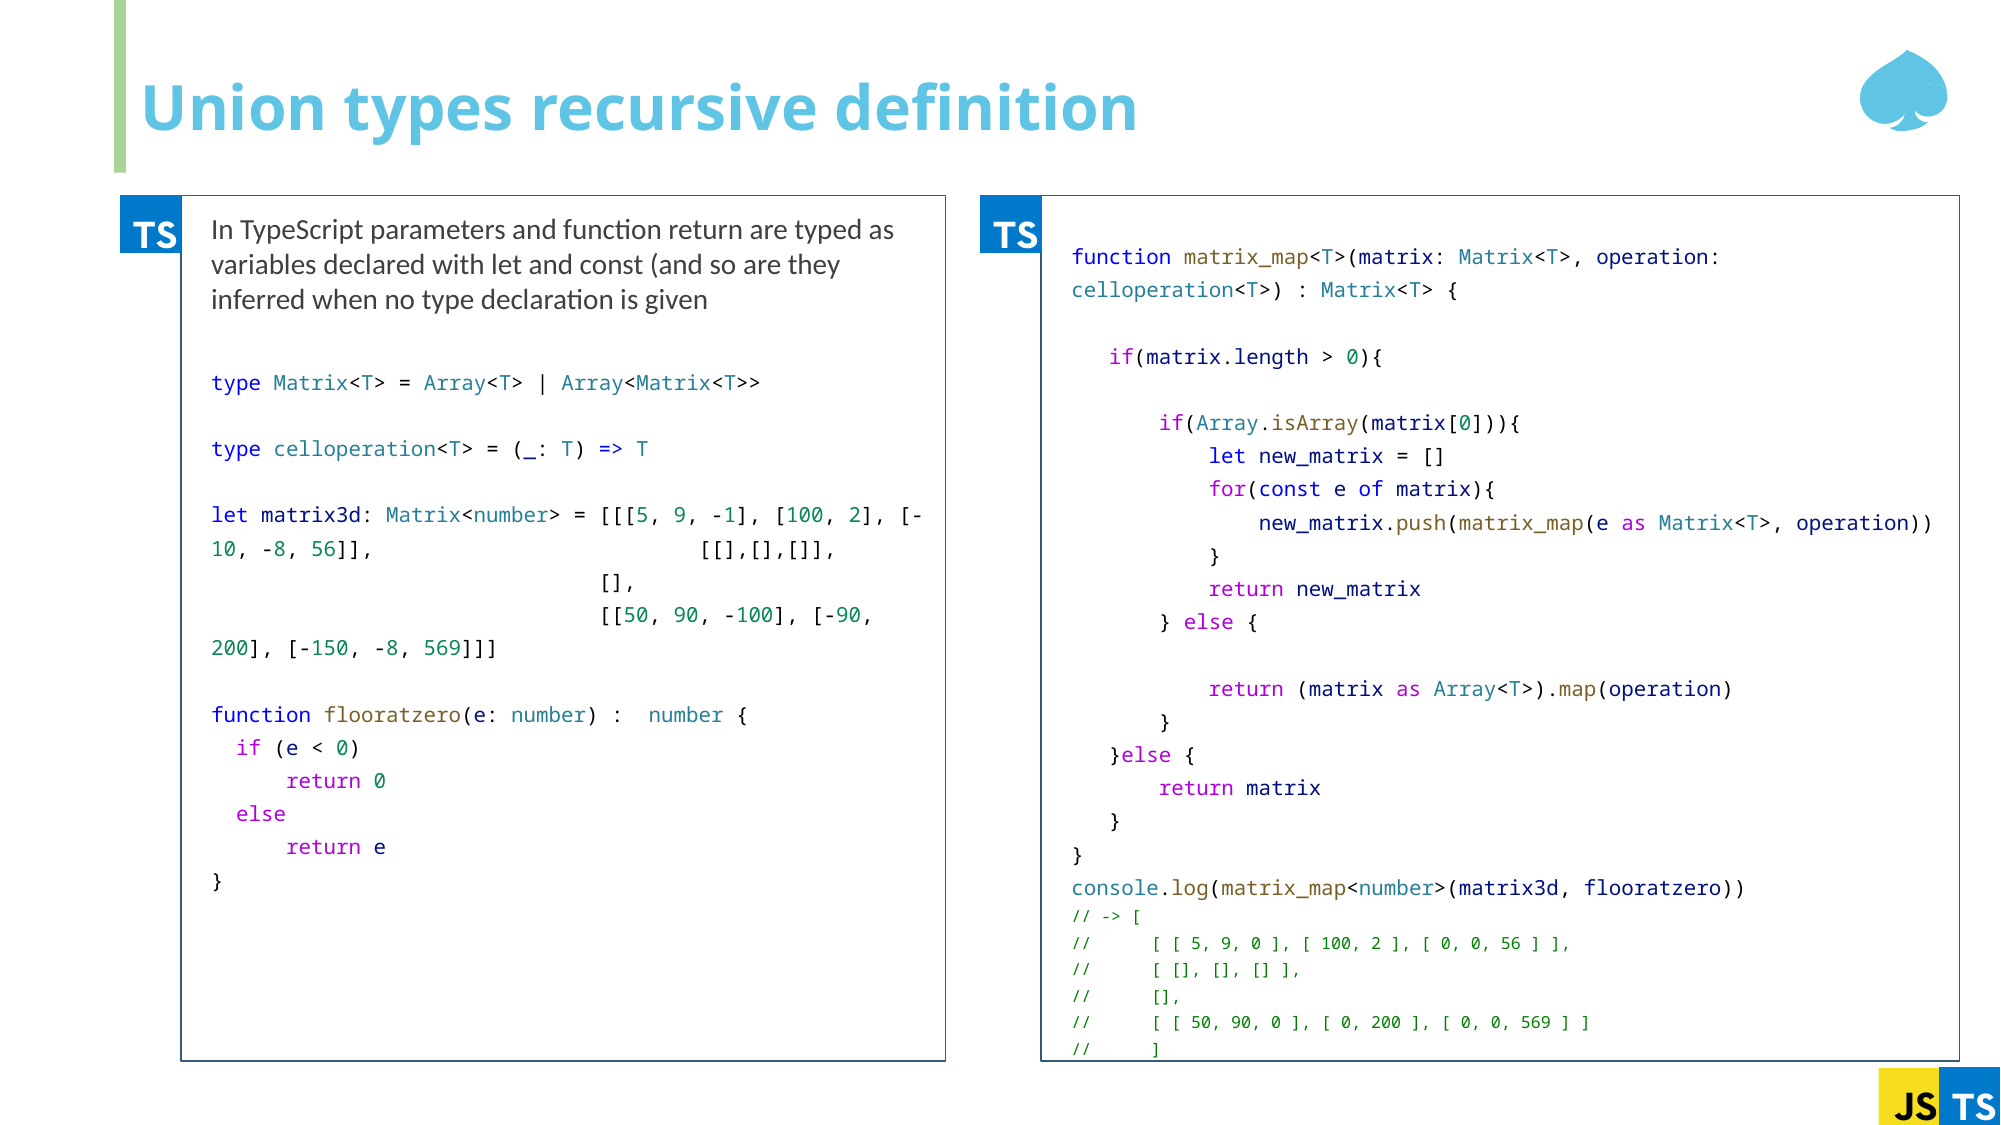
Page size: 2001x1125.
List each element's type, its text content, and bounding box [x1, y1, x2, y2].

picture [120, 195, 182, 254]
list In TypeScript parameters and function return are typed as variables declared with let and const (and so are they inferred when no type declaration is given type Matrix<T> = Array<T> | Array<Matrix<T>> type celloperation<T> = (_: T) => T let matrix3d: Matrix<number> = [[[5, 9, -1], [100, 2], [-10, -8, 56]], [[],[],[]], [], [[50, 90, -100], [-90, 200], [-150, -8, 569]]] function flooratzero(e: number) : number { if (e < 0) return 0 else return e } [181, 195, 946, 1061]
list function matrix_map<T>(matrix: Matrix<T>, operation: celloperation<T>) : Matrix<T> { if(matrix.length > 0){ if(Array.isArray(matrix[0])){ let new_matrix = [] for(const e of matrix){ new_matrix.push(matrix_map(e as Matrix<T>, operation)) } return new_matrix } else { return (matrix as Array<T>).map(operation) } }else { return matrix } } console.log(matrix_map<number>(matrix3d, flooratzero)) // -> [ // [ [ 5, 9, 0 ], [ 100, 2 ], [ 0, 0, 56 ] ], // [ [], [], [] ], // [], // [ [ 50, 90, 0 ], [ 0, 200 ], [ 0, 0, 569 ] ] // ] [1041, 195, 1960, 1061]
picture [1878, 1067, 2000, 1125]
title Union types recursive definition [140, 60, 1725, 143]
picture [980, 195, 1042, 254]
